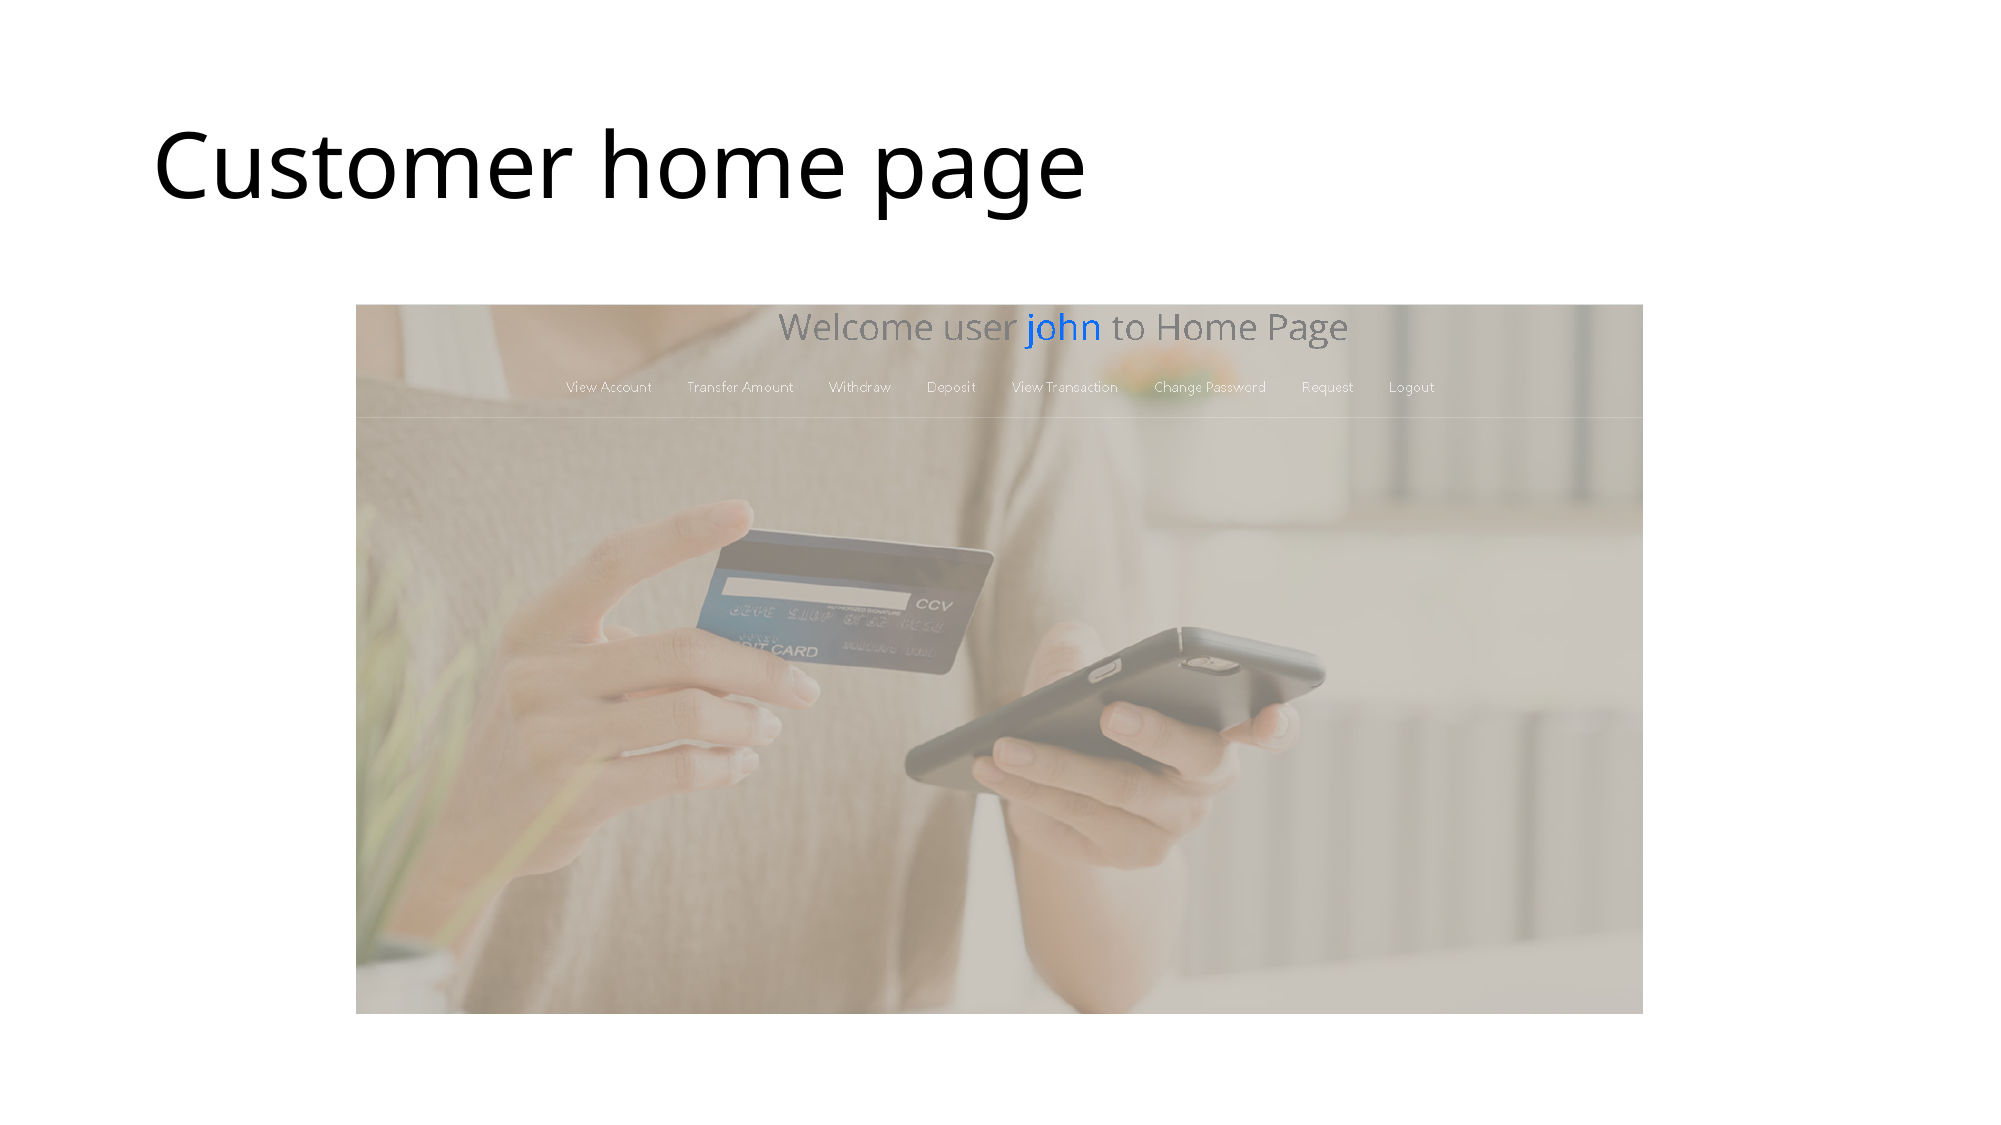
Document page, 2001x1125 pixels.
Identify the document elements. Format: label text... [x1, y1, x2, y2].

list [356, 299, 1643, 1014]
title Customer home page [137, 59, 1863, 278]
